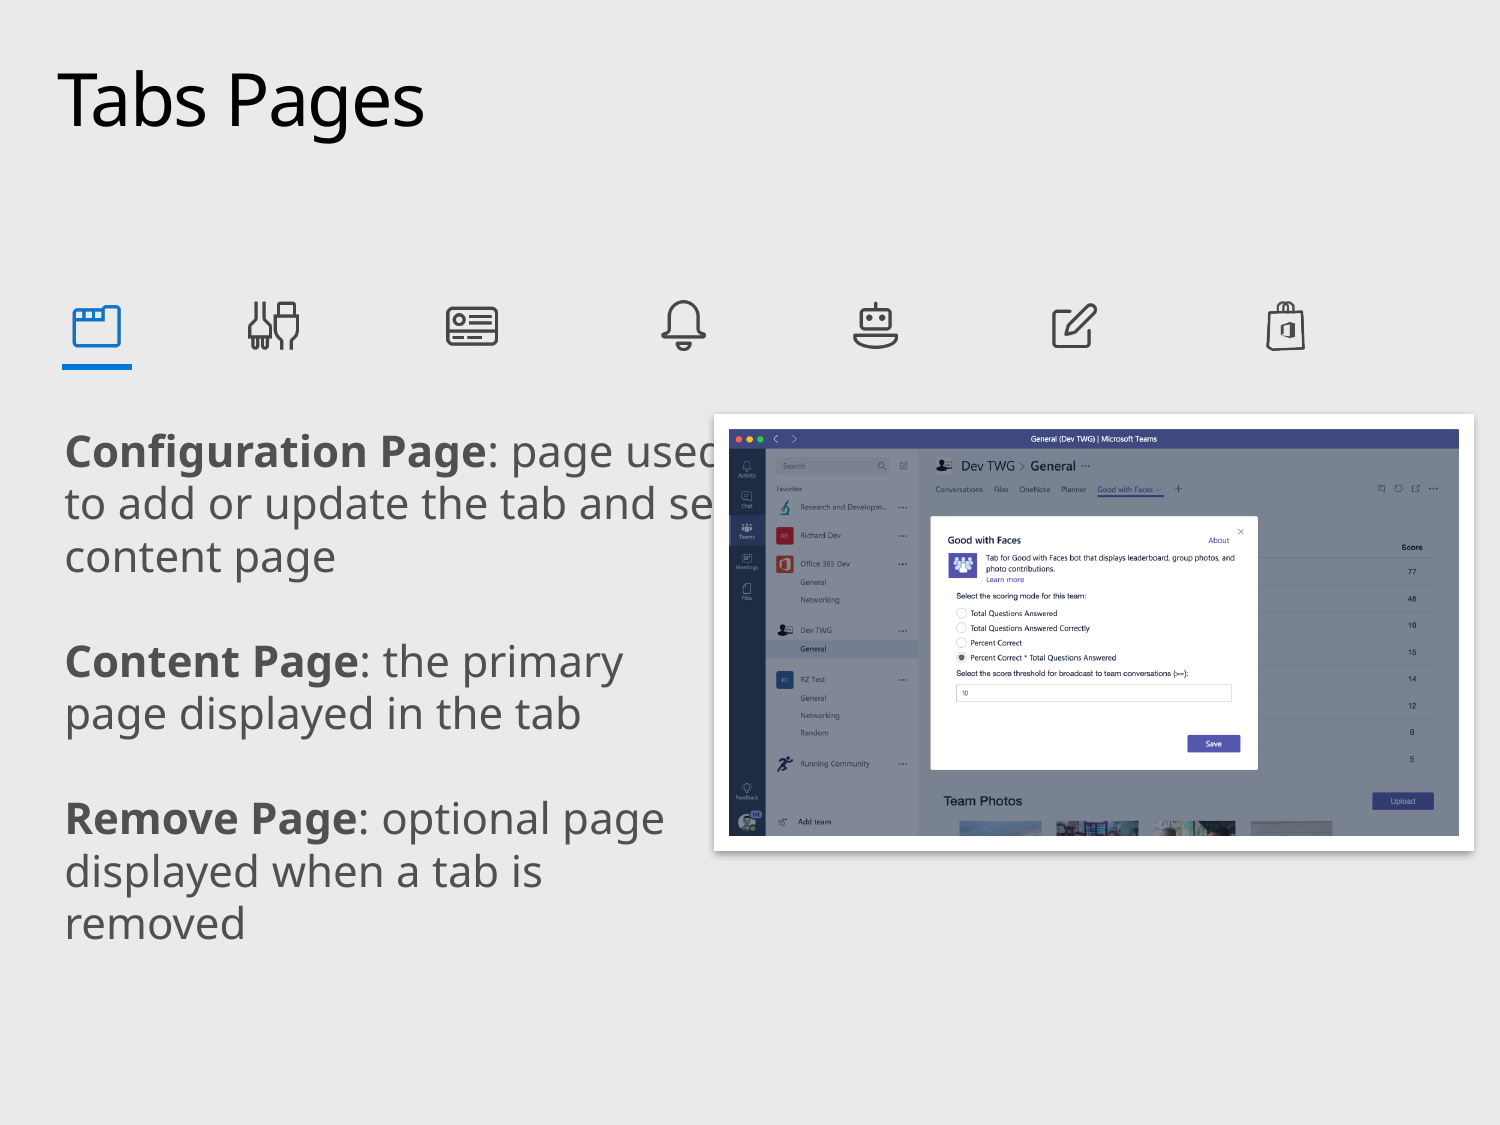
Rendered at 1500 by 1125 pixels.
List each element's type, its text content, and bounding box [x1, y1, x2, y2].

picture [71, 300, 122, 352]
picture [248, 300, 300, 352]
picture [850, 300, 902, 352]
picture [1266, 300, 1305, 352]
picture [1049, 300, 1100, 352]
title Tabs Pages [33, 47, 1468, 196]
picture [658, 300, 710, 352]
text_box Configuration Page: page used to add or update the tab and set content page Content Page: the primary page displayed in the tab Remove Page: optional page displayed when a tab is removed [42, 406, 760, 967]
picture [728, 428, 1460, 837]
picture [446, 300, 498, 352]
